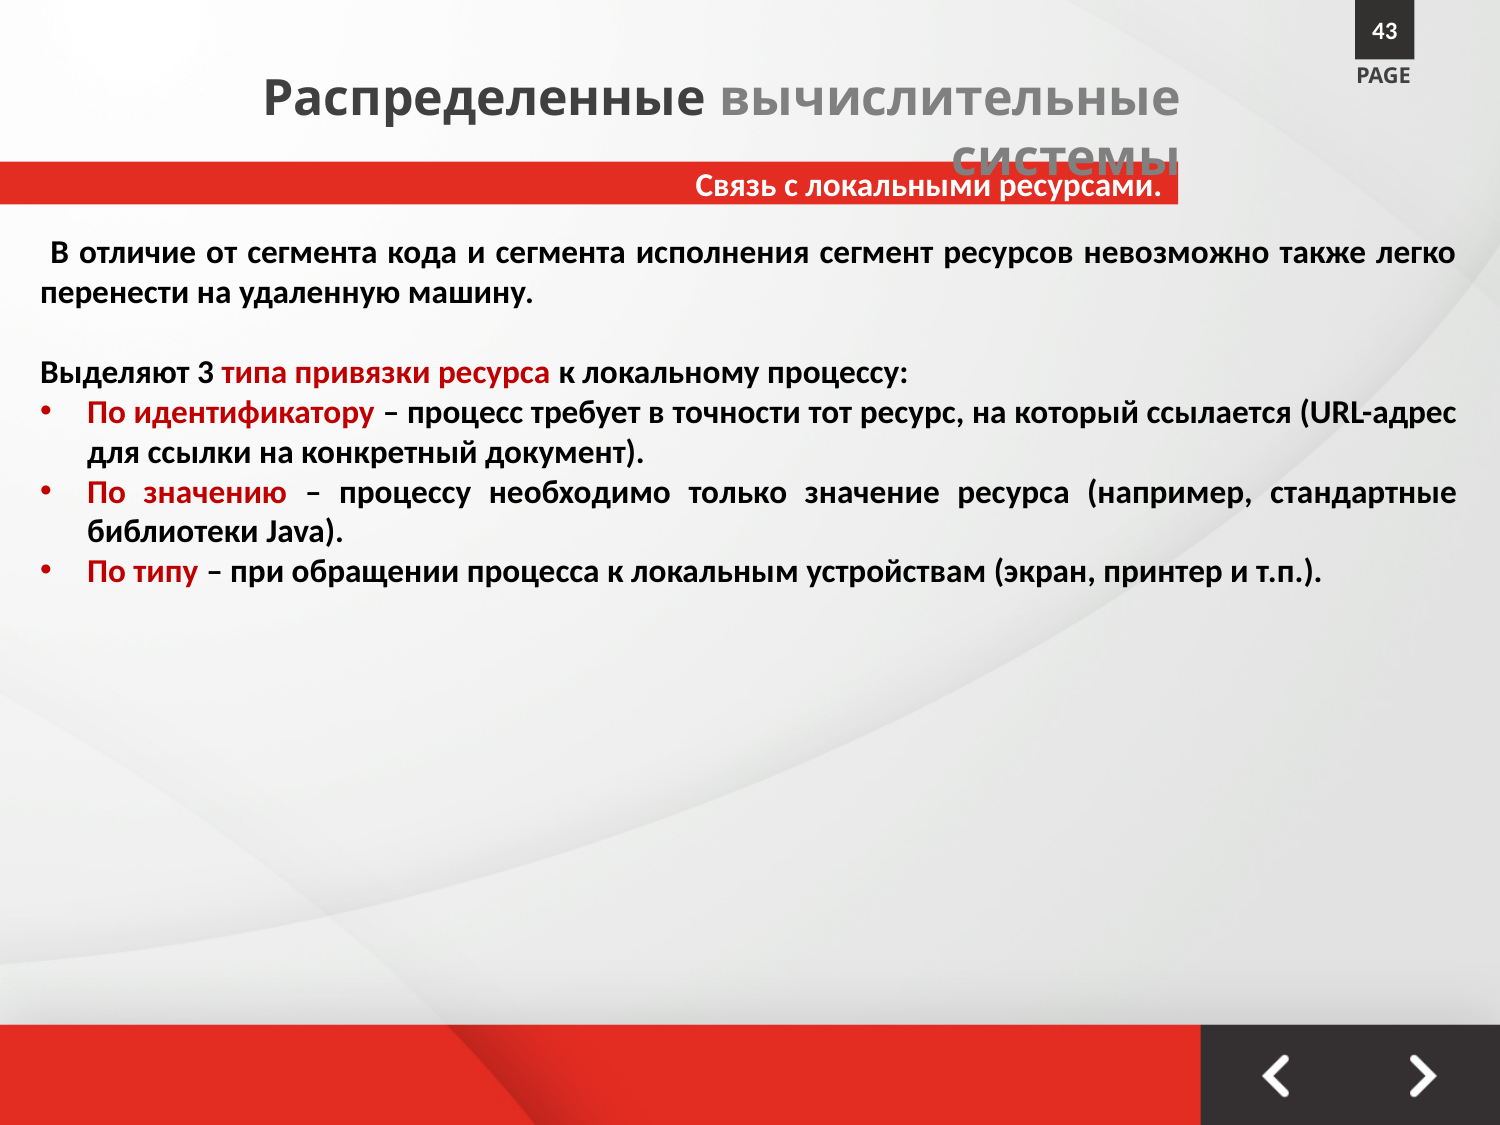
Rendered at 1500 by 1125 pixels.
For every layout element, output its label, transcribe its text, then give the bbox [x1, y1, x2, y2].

subtitle Связь с локальными ресурсами. [0, 161, 1179, 205]
text_box Распределенные вычислительные системы [22, 57, 1196, 193]
text_box В отличие от сегмента кода и сегмента исполнения сегмент ресурсов невозможно также легко перенести на удаленную машину. Выделяют 3 типа привязки ресурса к локальному процессу: По идентификатору – процесс требует в точности тот ресурс, на который ссылается (URL-адрес для ссылки на конкретный документ). По значению – процессу необходимо только значение ресурса (например, стандартные библиотеки Java). По типу – при обращении процесса к локальным устройствам (экран, принтер и т.п.). [25, 222, 1474, 637]
text_box PAGE [1341, 54, 1426, 96]
text_box 43 [1353, 0, 1417, 61]
picture [0, 0, 1500, 1125]
